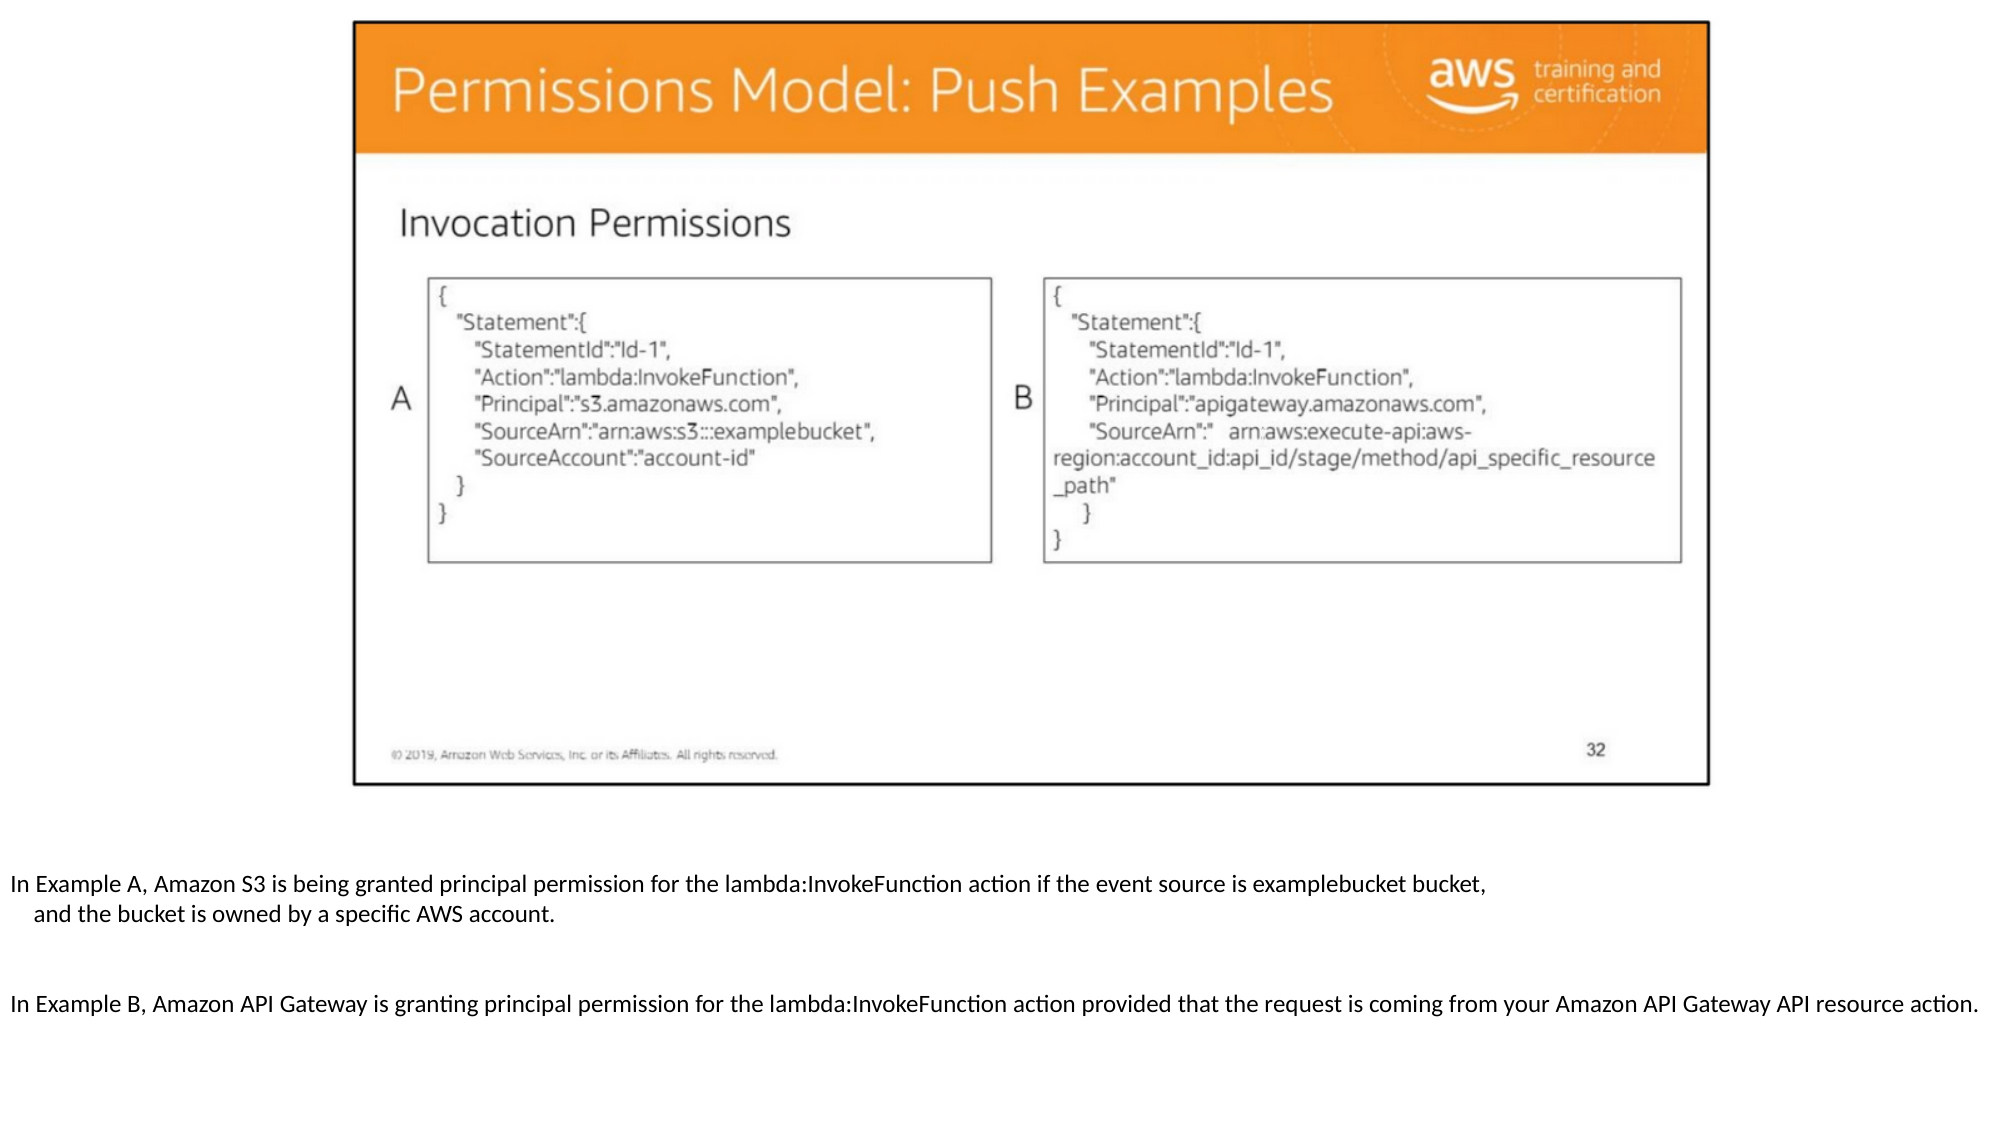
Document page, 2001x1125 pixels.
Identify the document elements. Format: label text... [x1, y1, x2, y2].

text_box In Example A, Amazon S3 is being granted principal permission for the lambda:InvokeFunction action if the event source is examplebucket bucket, and the bucket is owned by a specific AWS account. In Example B, Amazon API Gateway is granting principal permission for the lambda:InvokeFunction action provided that the request is coming from your Amazon API Gateway API resource action. [0, 860, 1999, 1025]
picture [344, 18, 1719, 794]
